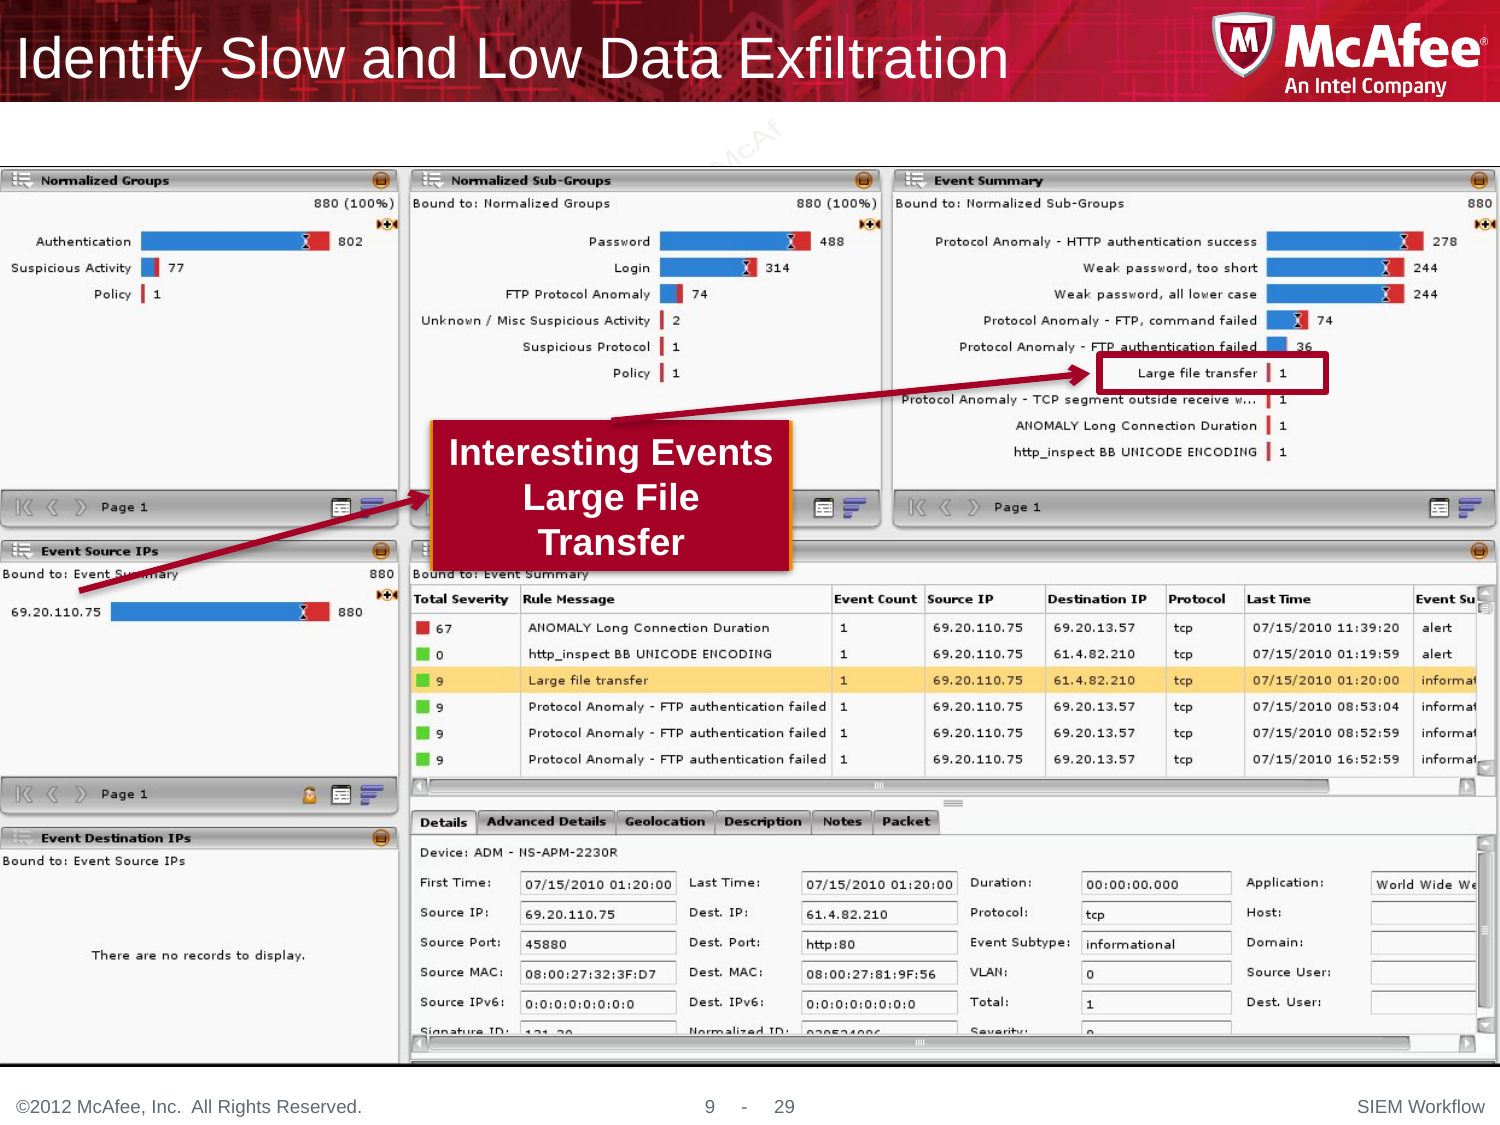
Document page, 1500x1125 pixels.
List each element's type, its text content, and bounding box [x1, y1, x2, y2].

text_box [78, 496, 439, 591]
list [0, 166, 1500, 1066]
picture [0, 0, 1500, 166]
title Identify Slow and Low Data Exfiltration [0, 0, 1172, 98]
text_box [611, 373, 1091, 421]
footer SIEM Workflow [924, 1087, 1500, 1125]
